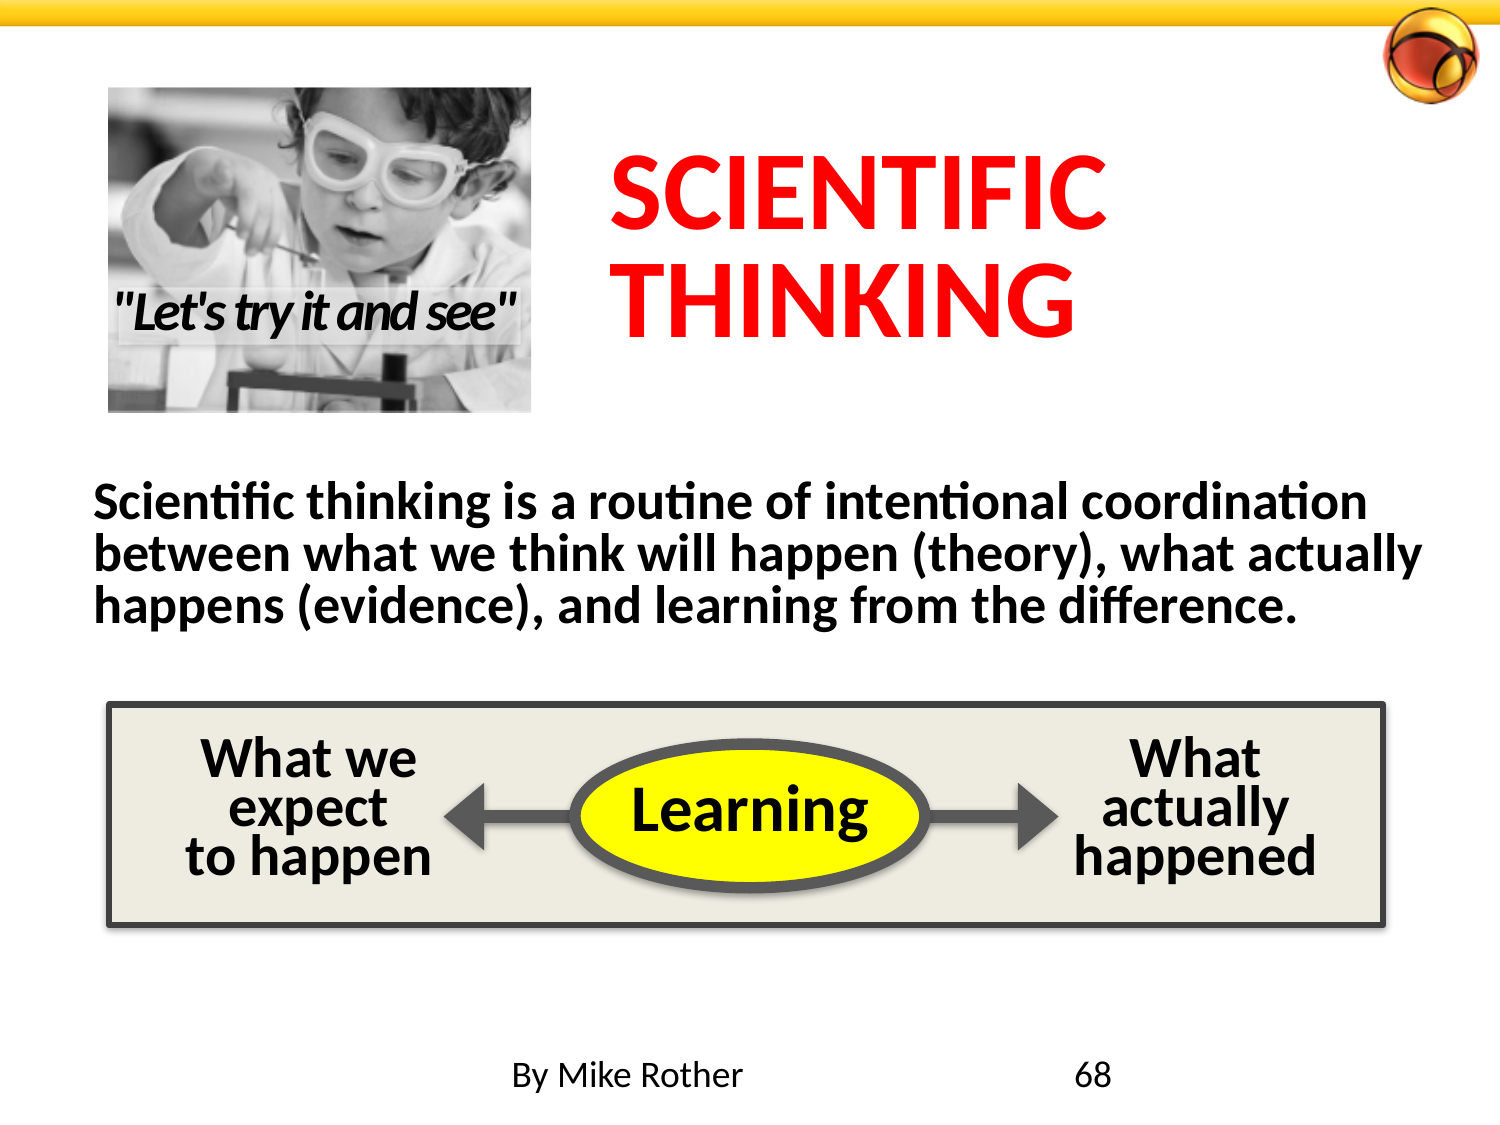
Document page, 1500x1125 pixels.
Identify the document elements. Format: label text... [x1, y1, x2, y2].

text_box [594, 850, 906, 889]
text_box SCIENTIFIC THINKING [597, 137, 1211, 366]
text_box [598, 743, 902, 779]
footer By Mike Rother [496, 1042, 1004, 1103]
text_box Learning [506, 824, 995, 850]
text_box Learning [506, 779, 995, 815]
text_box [83, 86, 548, 413]
text_box [108, 704, 1384, 926]
text_box What we expect to happen [109, 731, 509, 893]
picture [0, 0, 1500, 1125]
text_box What actually happened [1008, 731, 1384, 893]
text_box Scientific thinking is a routine of intentional coordination between what we think will happen (theory), what actually happens (evidence), and learning from the difference. [79, 471, 1445, 641]
slide_number 68 [1059, 1042, 1397, 1103]
